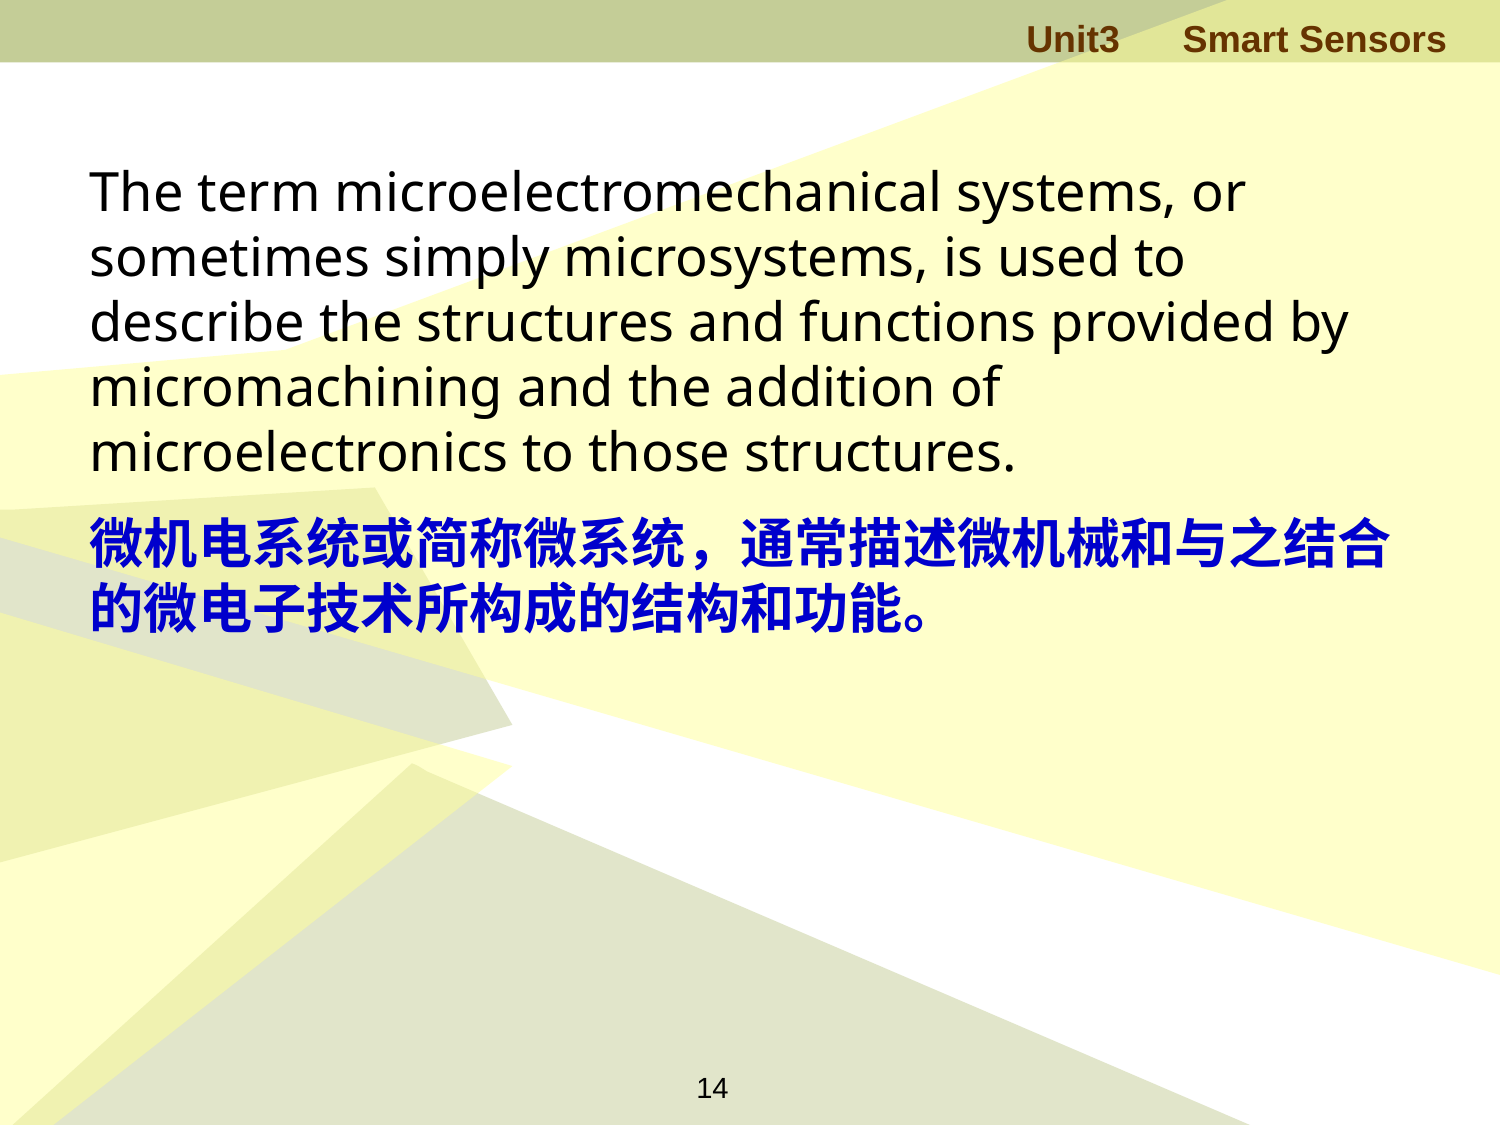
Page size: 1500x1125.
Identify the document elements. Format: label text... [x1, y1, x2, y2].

slide_number 14 [537, 1062, 888, 1113]
text_box The term microelectromechanical systems, or sometimes simply microsystems, is used to describe the structures and functions provided by micromachining and the addition of microelectronics to those structures. 微机电系统或简称微系统，通常描述微机械和与之结合的微电子技术所构成的结构和功能。 [74, 149, 1425, 647]
